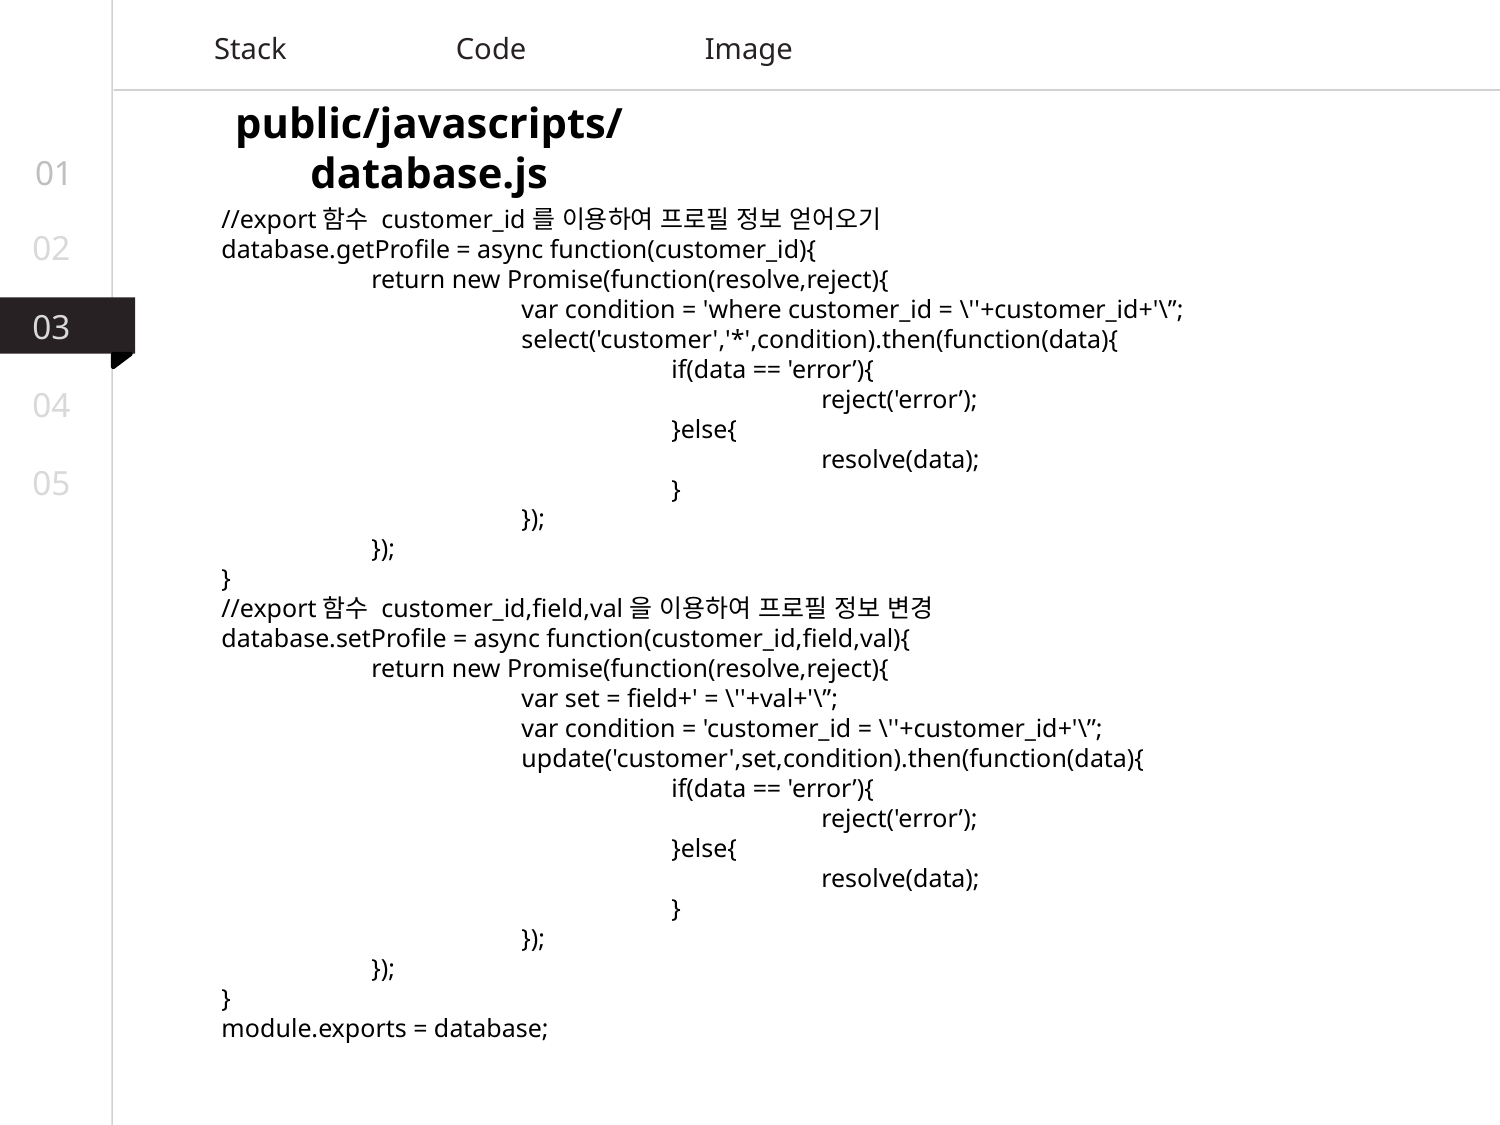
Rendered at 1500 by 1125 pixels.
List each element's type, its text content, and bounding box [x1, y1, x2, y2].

text_box Code [412, 22, 571, 73]
text_box [0, 295, 107, 356]
text_box 05 [17, 455, 92, 510]
text_box [117, 351, 133, 367]
text_box 01 [20, 144, 107, 200]
text_box Image [653, 22, 845, 73]
text_box Stack [171, 22, 330, 73]
text_box public/javascripts/database.js [117, 98, 747, 205]
text_box [117, 295, 137, 356]
text_box //export함수 customer_id를 이용하여 프로필 정보 얻어오기 database.getProfile = async function(customer_id){ return new Promise(function(resolve,reject){ var condition = 'where customer_id = \''+customer_id+'\’’; select('customer','*',condition).then(function(data){ if(data == 'error’){ reject('error’); }else{ resolve(data); } }); }); } //export함수 customer_id,field,val을 이용하여 프로필 정보 변경 database.setProfile = async function(customer_id,field,val){ return new Promise(function(resolve,reject){ var set = field+' = \''+val+'\’’; var condition = 'customer_id = \''+customer_id+'\’’; update('customer',set,condition).then(function(data){ if(data == 'error’){ reject('error’); }else{ resolve(data); } }); }); } module.exports = database; [206, 196, 1419, 1050]
text_box 04 [17, 376, 92, 432]
text_box 03 [17, 298, 92, 354]
text_box 02 [17, 219, 92, 275]
